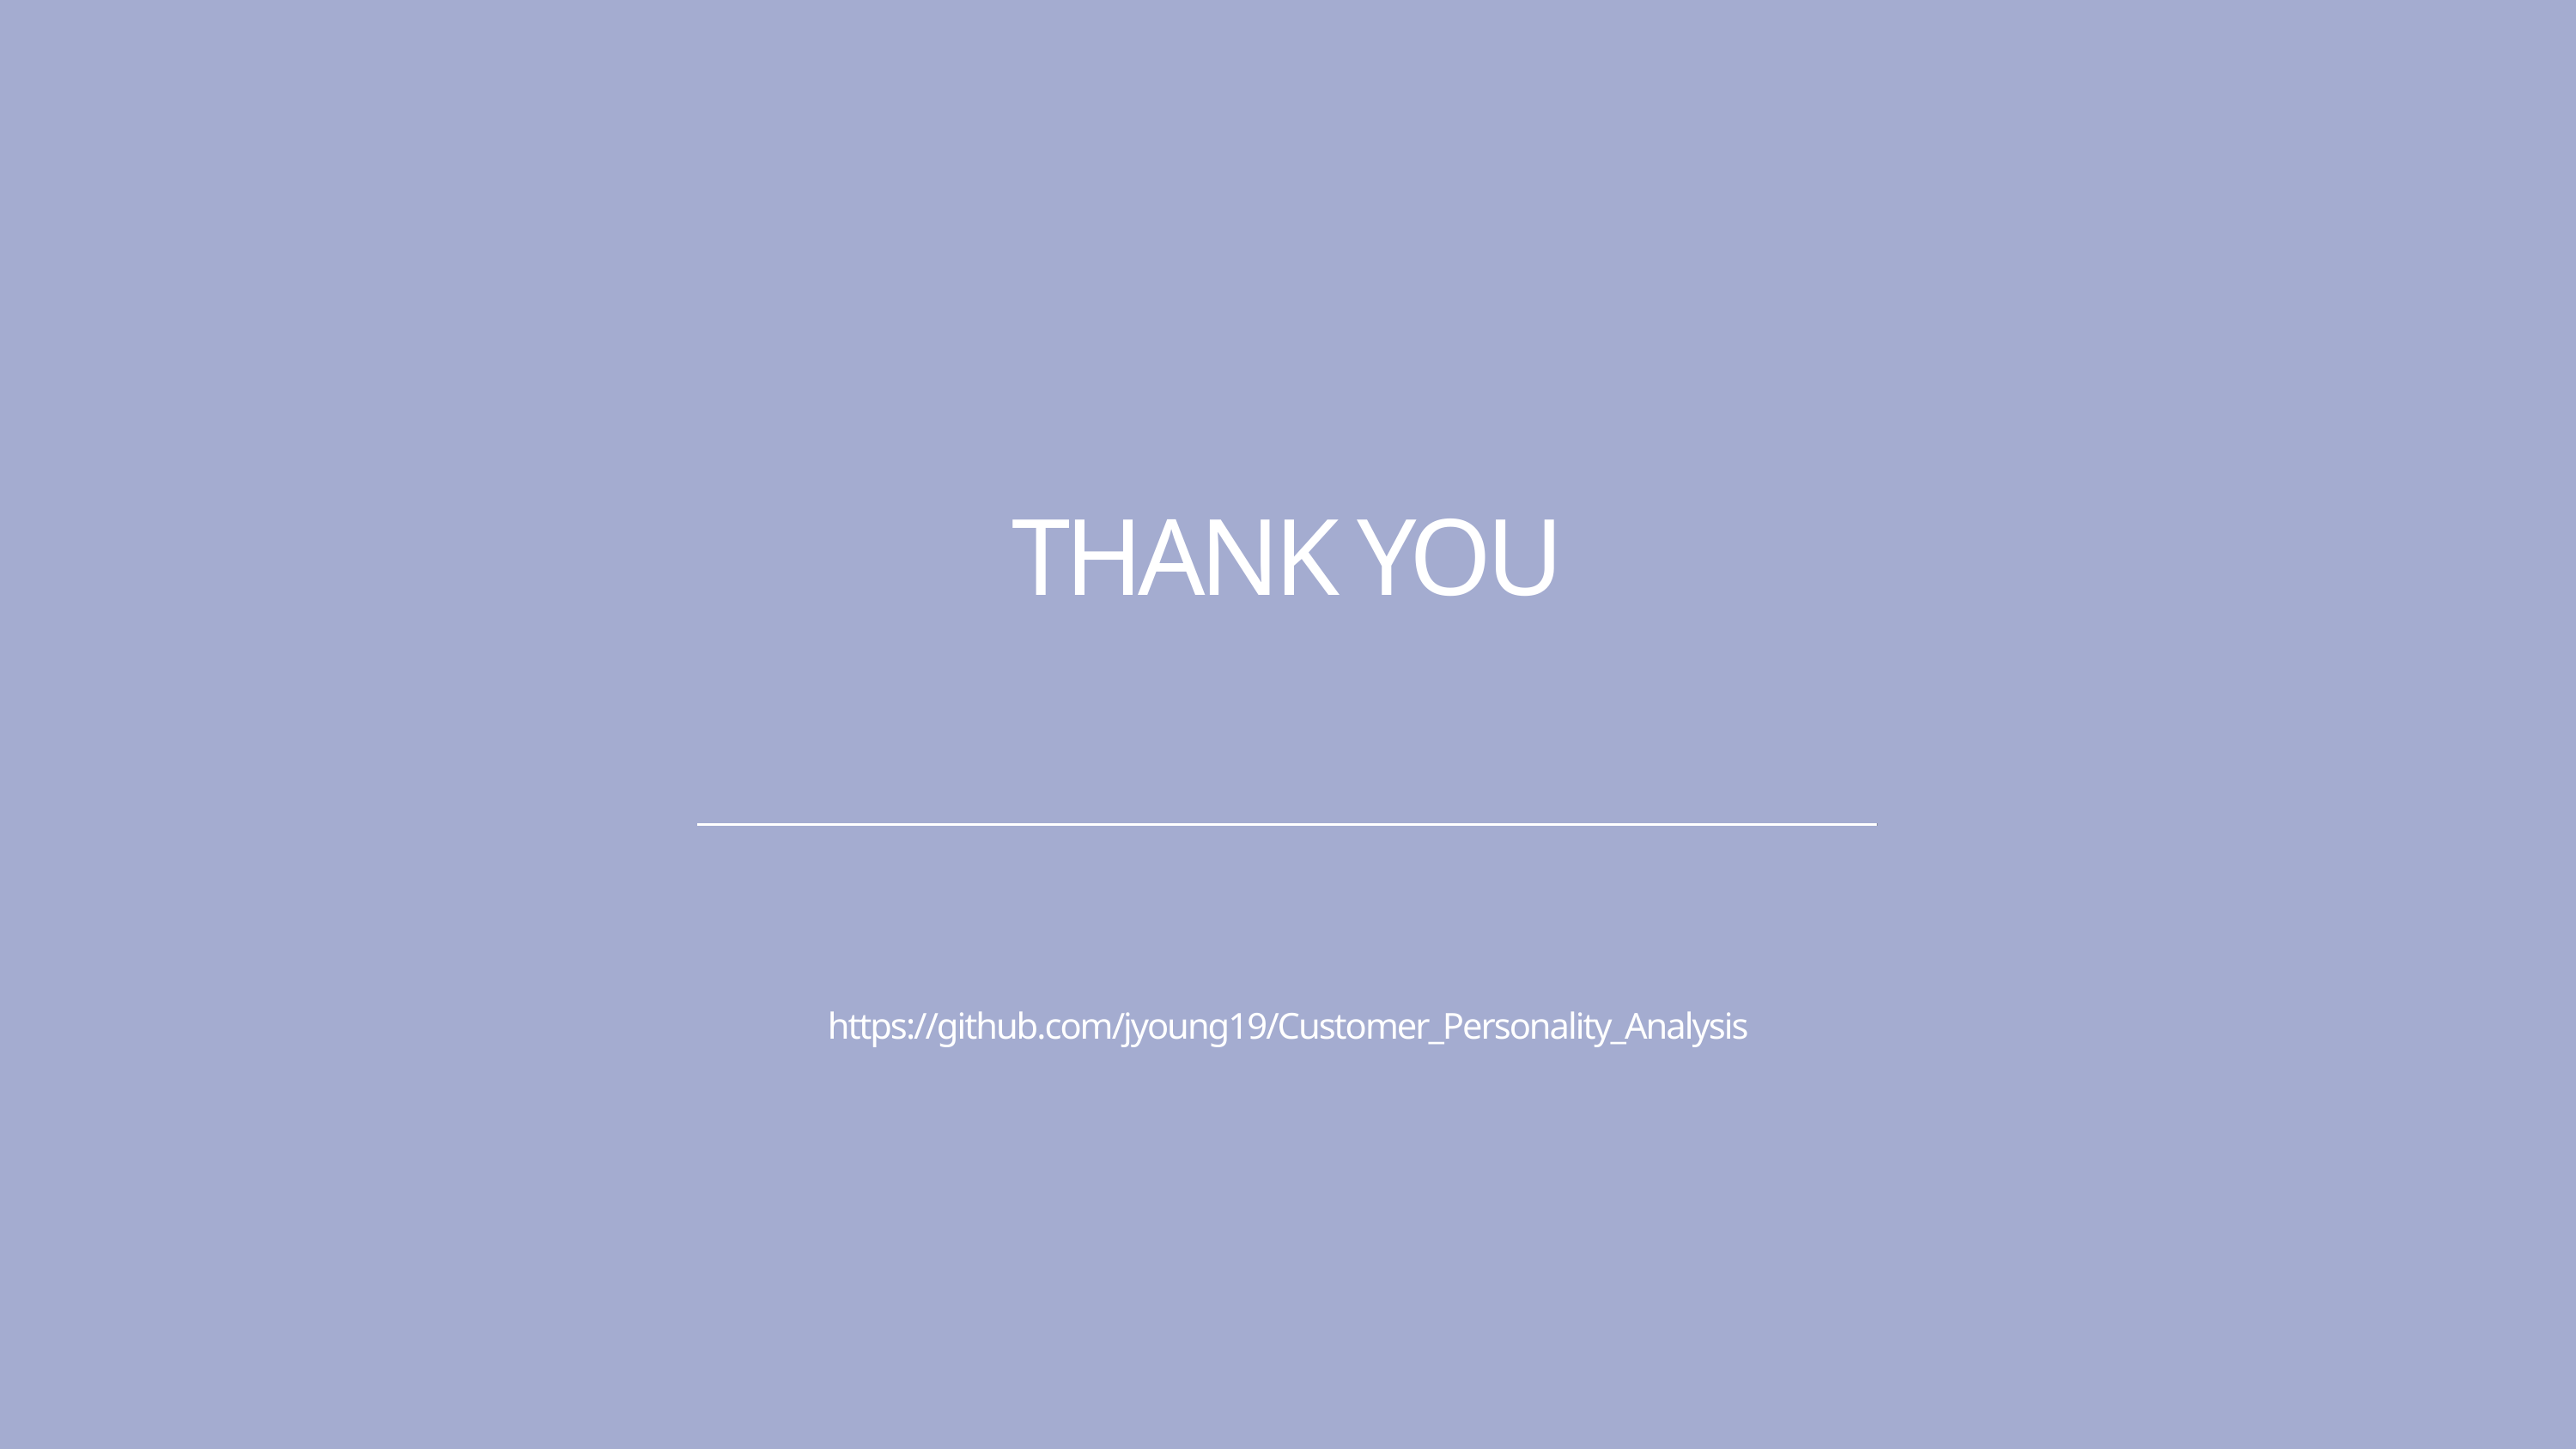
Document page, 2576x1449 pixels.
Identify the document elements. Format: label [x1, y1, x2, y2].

text_box [0, 0, 2576, 1449]
